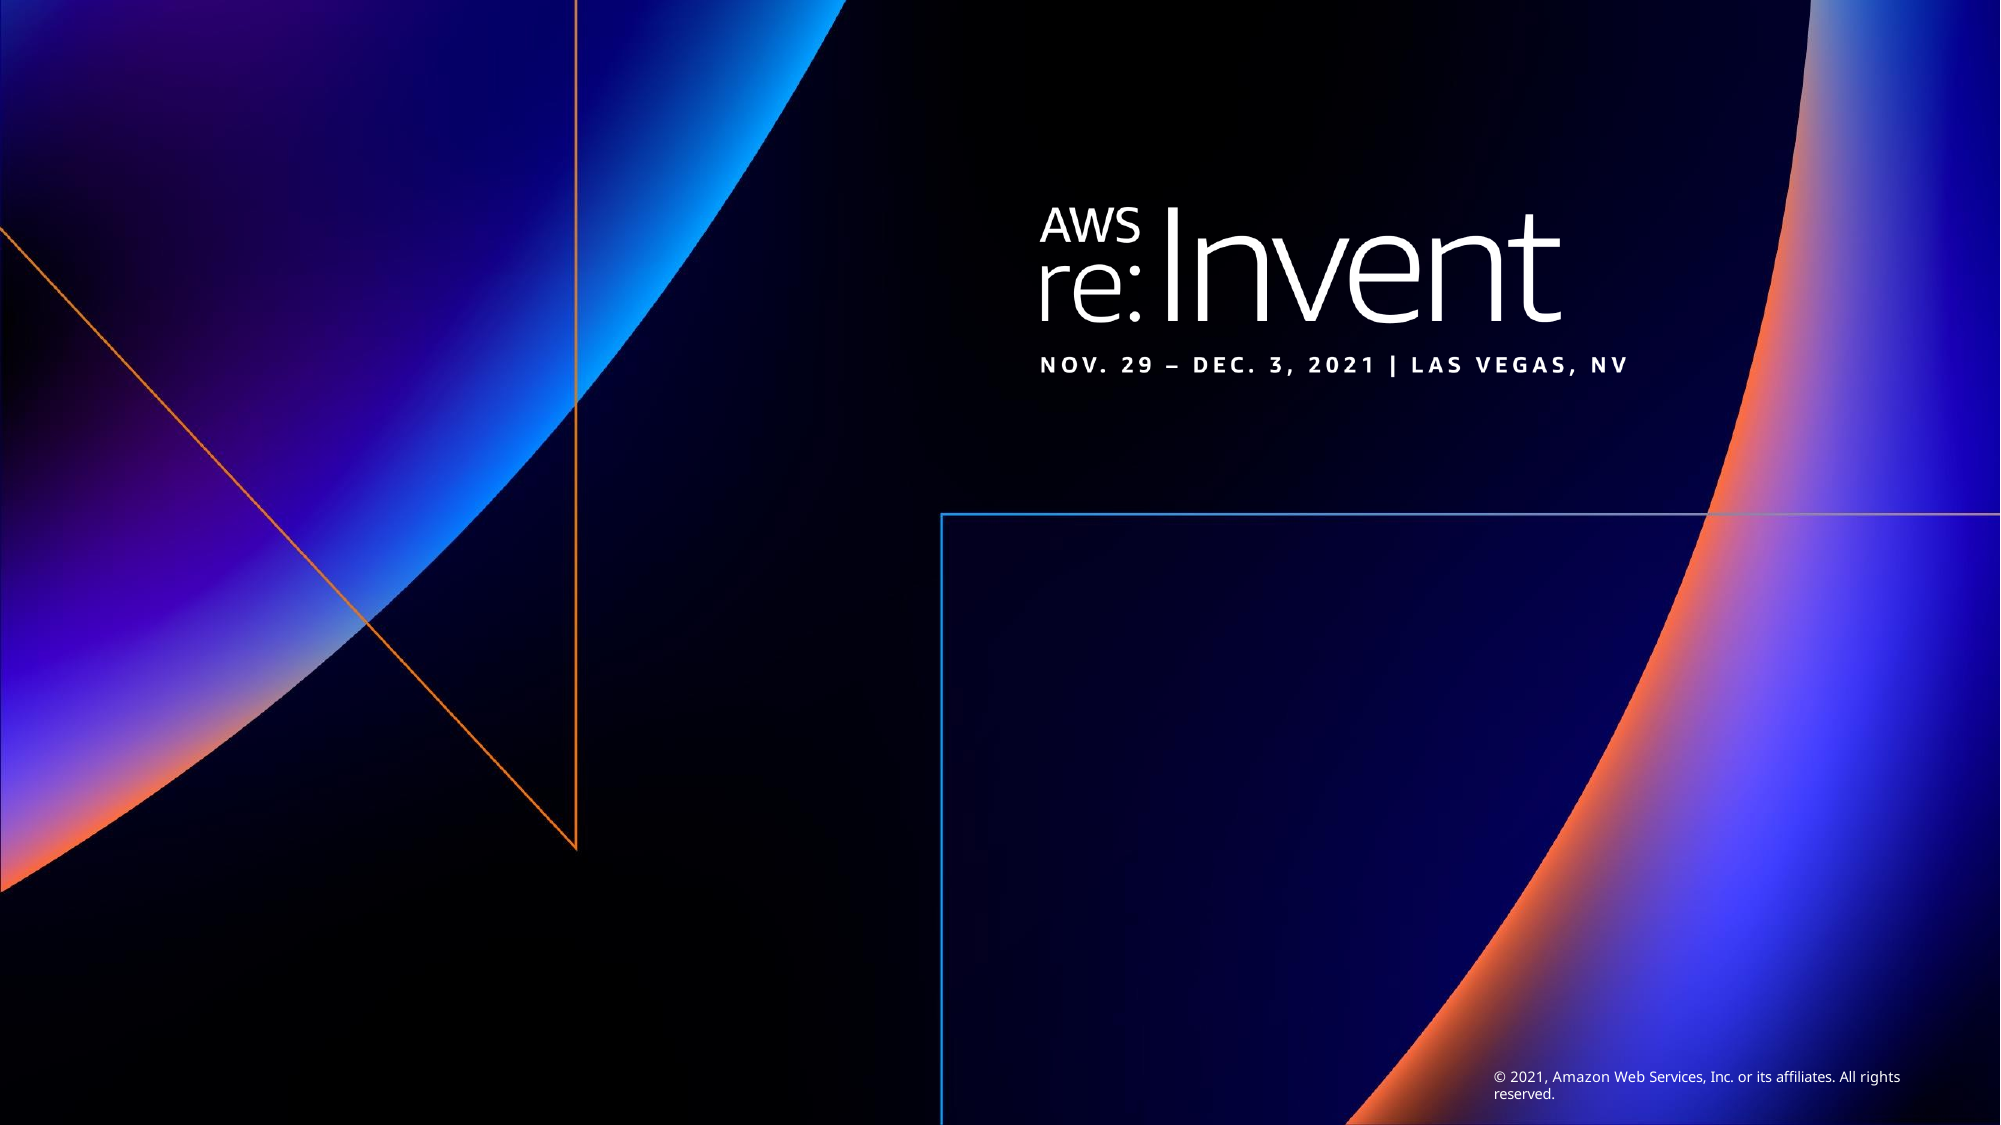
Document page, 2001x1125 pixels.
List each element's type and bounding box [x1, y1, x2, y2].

text_box [0, 0, 2000, 1125]
